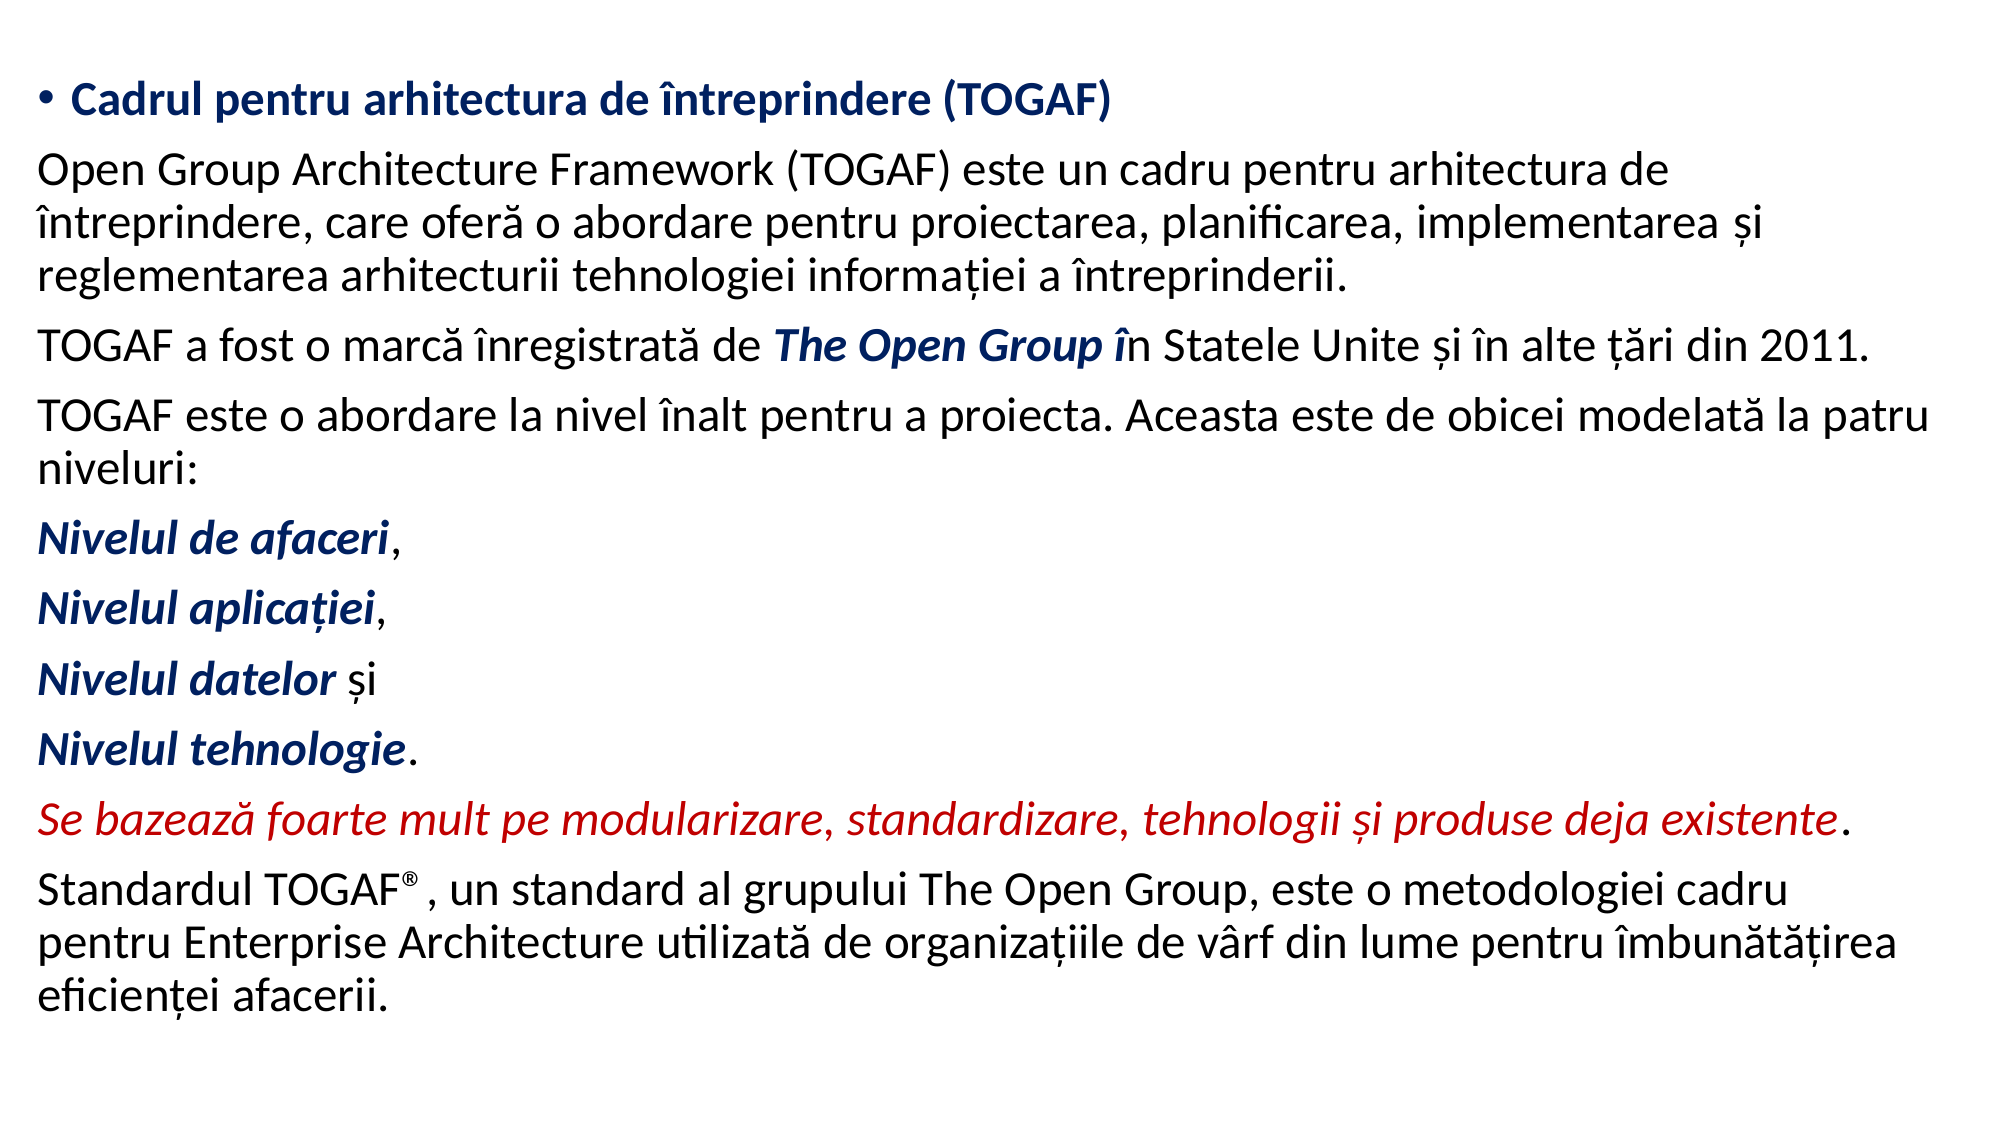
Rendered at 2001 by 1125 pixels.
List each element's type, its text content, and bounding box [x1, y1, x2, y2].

list Cadrul pentru arhitectura de întreprindere (TOGAF) Open Group Architecture Framework (TOGAF) este un cadru pentru arhitectura de întreprindere, care oferă o abordare pentru proiectarea, planificarea, implementarea şi reglementarea arhitecturii tehnologiei informaţiei a întreprinderii. TOGAF a fost o marcă înregistrată de The Open Group în Statele Unite şi în alte ţări din 2011. TOGAF este o abordare la nivel înalt pentru a proiecta. Aceasta este de obicei modelată la patru niveluri: Nivelul de afaceri, Nivelul aplicaţiei, Nivelul datelor şi Nivelul tehnologie. Se bazează foarte mult pe modularizare, standardizare, tehnologii şi produse deja existente. Standardul TOGAF®, un standard al grupului The Open Group, este o metodologiei cadru pentru Enterprise Architecture utilizată de organizațiile de vârf din lume pentru îmbunătățirea eficienței afacerii. [22, 65, 1950, 1089]
